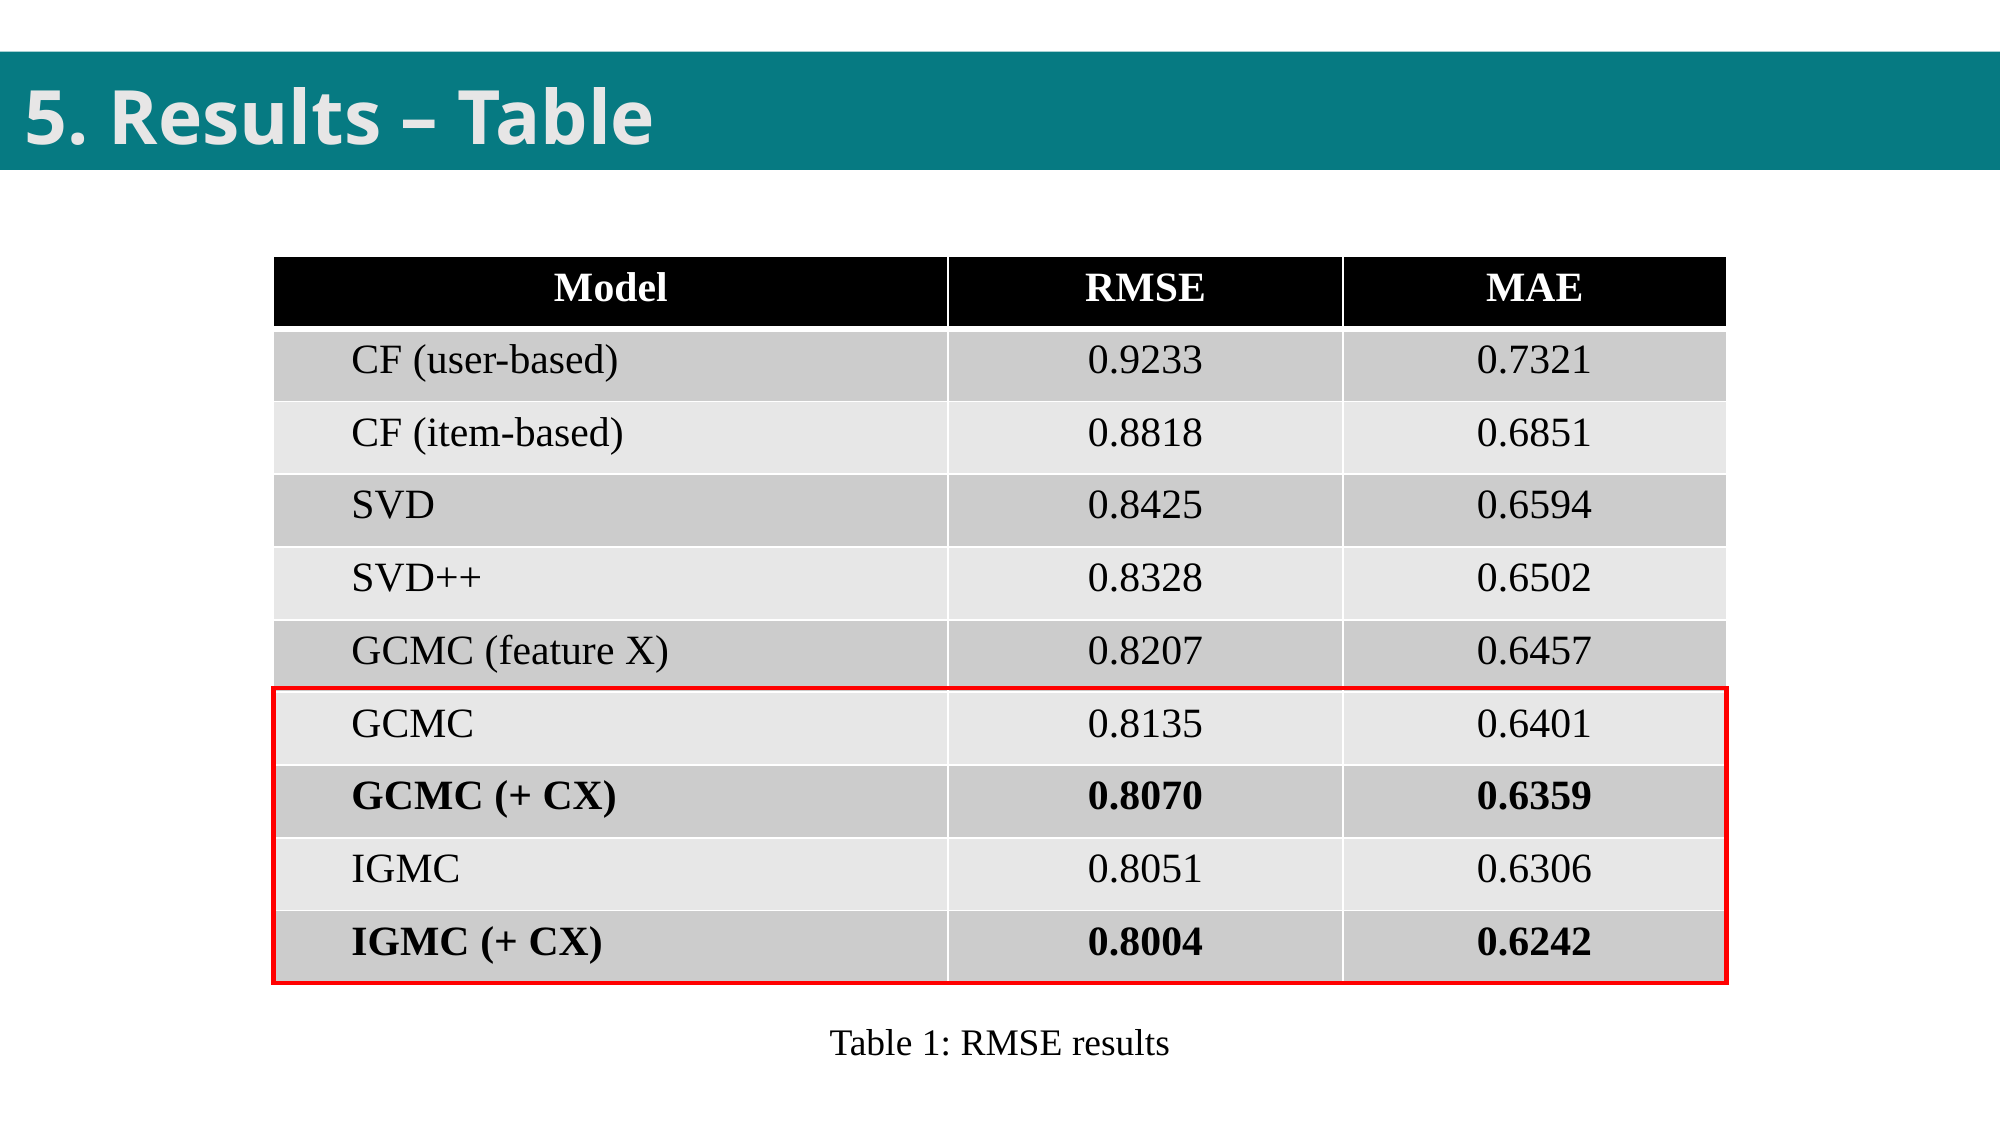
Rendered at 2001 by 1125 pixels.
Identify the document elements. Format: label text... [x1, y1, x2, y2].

table_cell GCMC (feature X) [274, 621, 947, 687]
table_cell 0.7321 [1344, 332, 1726, 401]
table_cell 0.8818 [949, 402, 1342, 473]
table_cell 0.8207 [949, 621, 1342, 687]
table_cell 0.6502 [1344, 548, 1726, 619]
table_cell CF (item-based) [274, 402, 947, 473]
table_cell SVD [274, 475, 947, 546]
table_cell 0.8328 [949, 548, 1342, 619]
table_cell 0.6851 [1344, 402, 1726, 473]
table_cell CF (user-based) [274, 332, 947, 401]
table_header Model [274, 257, 947, 326]
table_cell 0.6594 [1344, 475, 1726, 546]
table_cell 0.6457 [1344, 621, 1726, 687]
text_box [272, 687, 1728, 984]
table_header RMSE [949, 257, 1342, 326]
text_box [0, 51, 2000, 171]
text_box Table 1: RMSE results [614, 1010, 1386, 1071]
table_cell 0.9233 [949, 332, 1342, 401]
table_cell SVD++ [274, 548, 947, 619]
table_cell 0.8425 [949, 475, 1342, 546]
table_header MAE [1344, 257, 1726, 326]
text_box 5. Results – Table [10, 17, 2000, 167]
